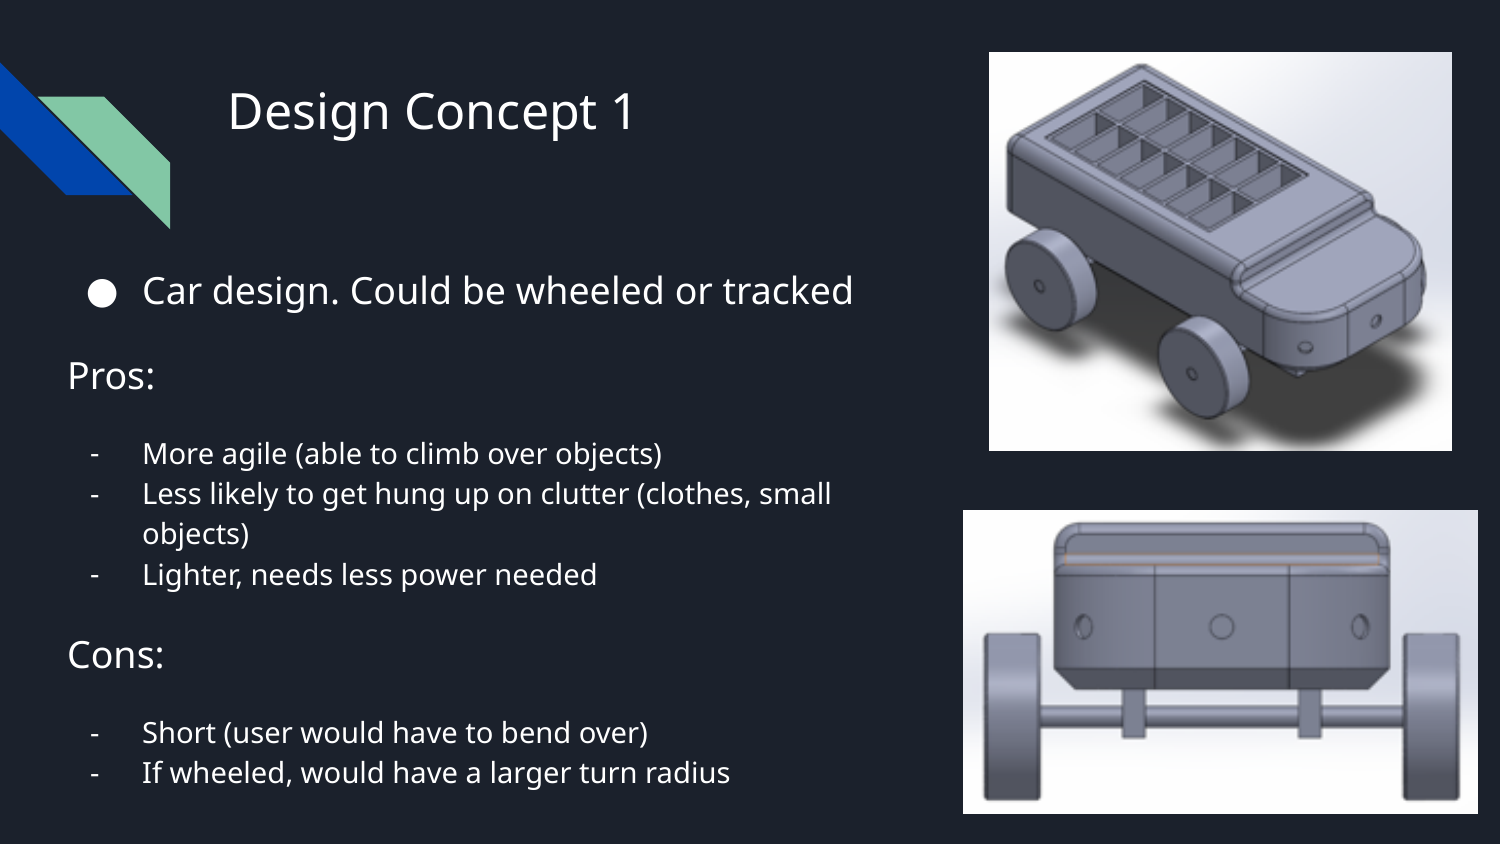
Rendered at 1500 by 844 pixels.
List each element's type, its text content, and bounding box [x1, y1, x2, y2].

title Design Concept 1 [212, 64, 984, 215]
list Car design. Could be wheeled or tracked Pros: More agile (able to climb over objects) Less likely to get hung up on clutter (clothes, small objects) Lighter, needs less power needed Cons: Short (user would have to bend over) If wheeled, would have a larger turn radius [52, 245, 950, 723]
picture [989, 52, 1452, 451]
picture [963, 510, 1478, 815]
